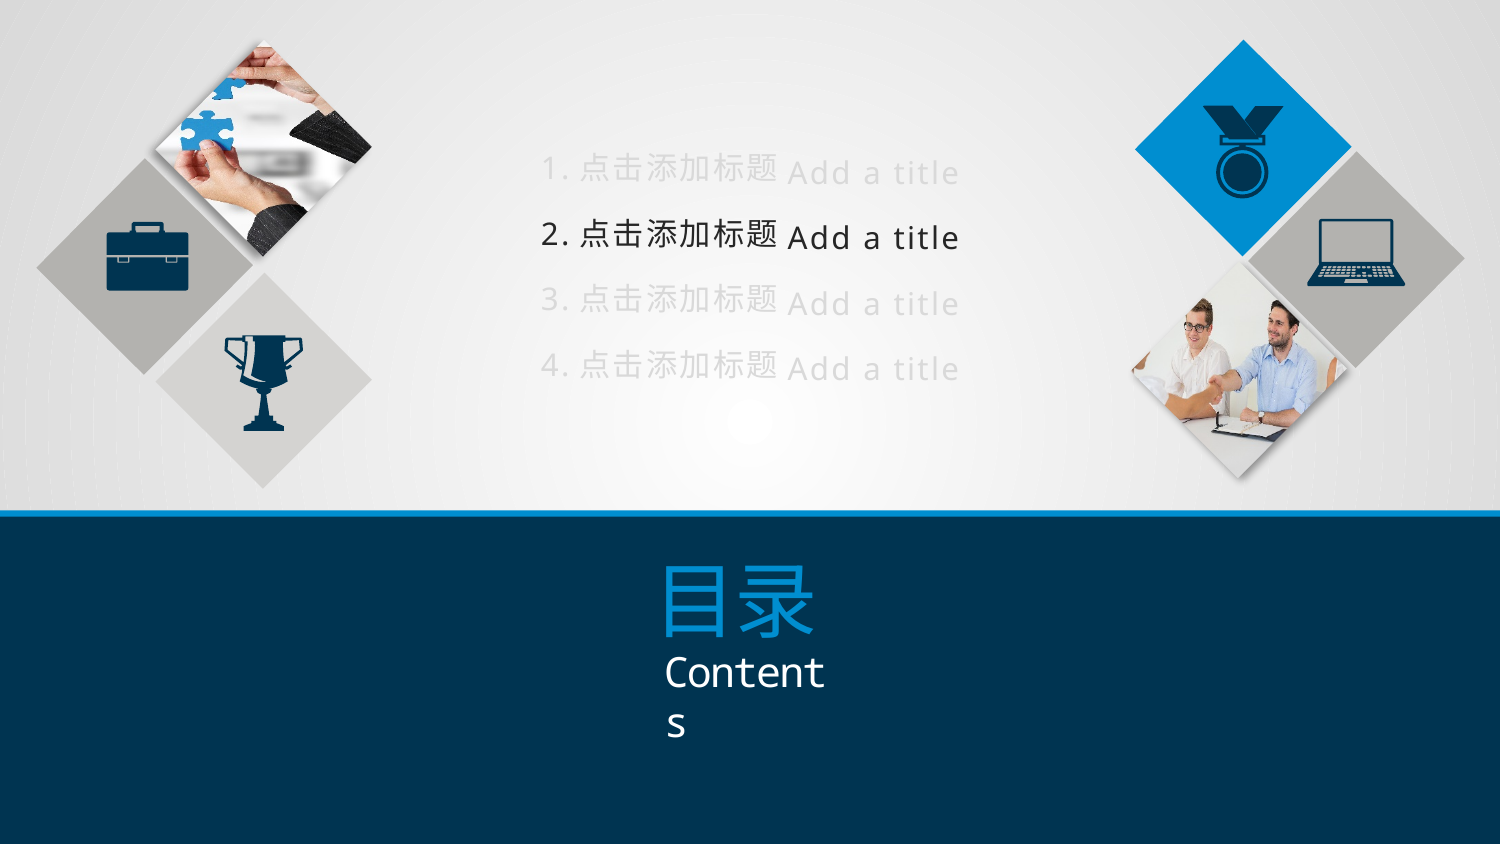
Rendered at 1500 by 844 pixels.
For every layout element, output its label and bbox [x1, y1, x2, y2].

text_box [1130, 261, 1347, 479]
text_box [36, 158, 253, 375]
text_box [1248, 151, 1465, 369]
text_box [0, 510, 1500, 844]
text_box [527, 140, 981, 199]
text_box [527, 272, 981, 330]
text_box [155, 272, 372, 489]
text_box [1134, 39, 1352, 257]
text_box [527, 206, 981, 265]
text_box [527, 337, 981, 396]
text_box [155, 39, 372, 257]
